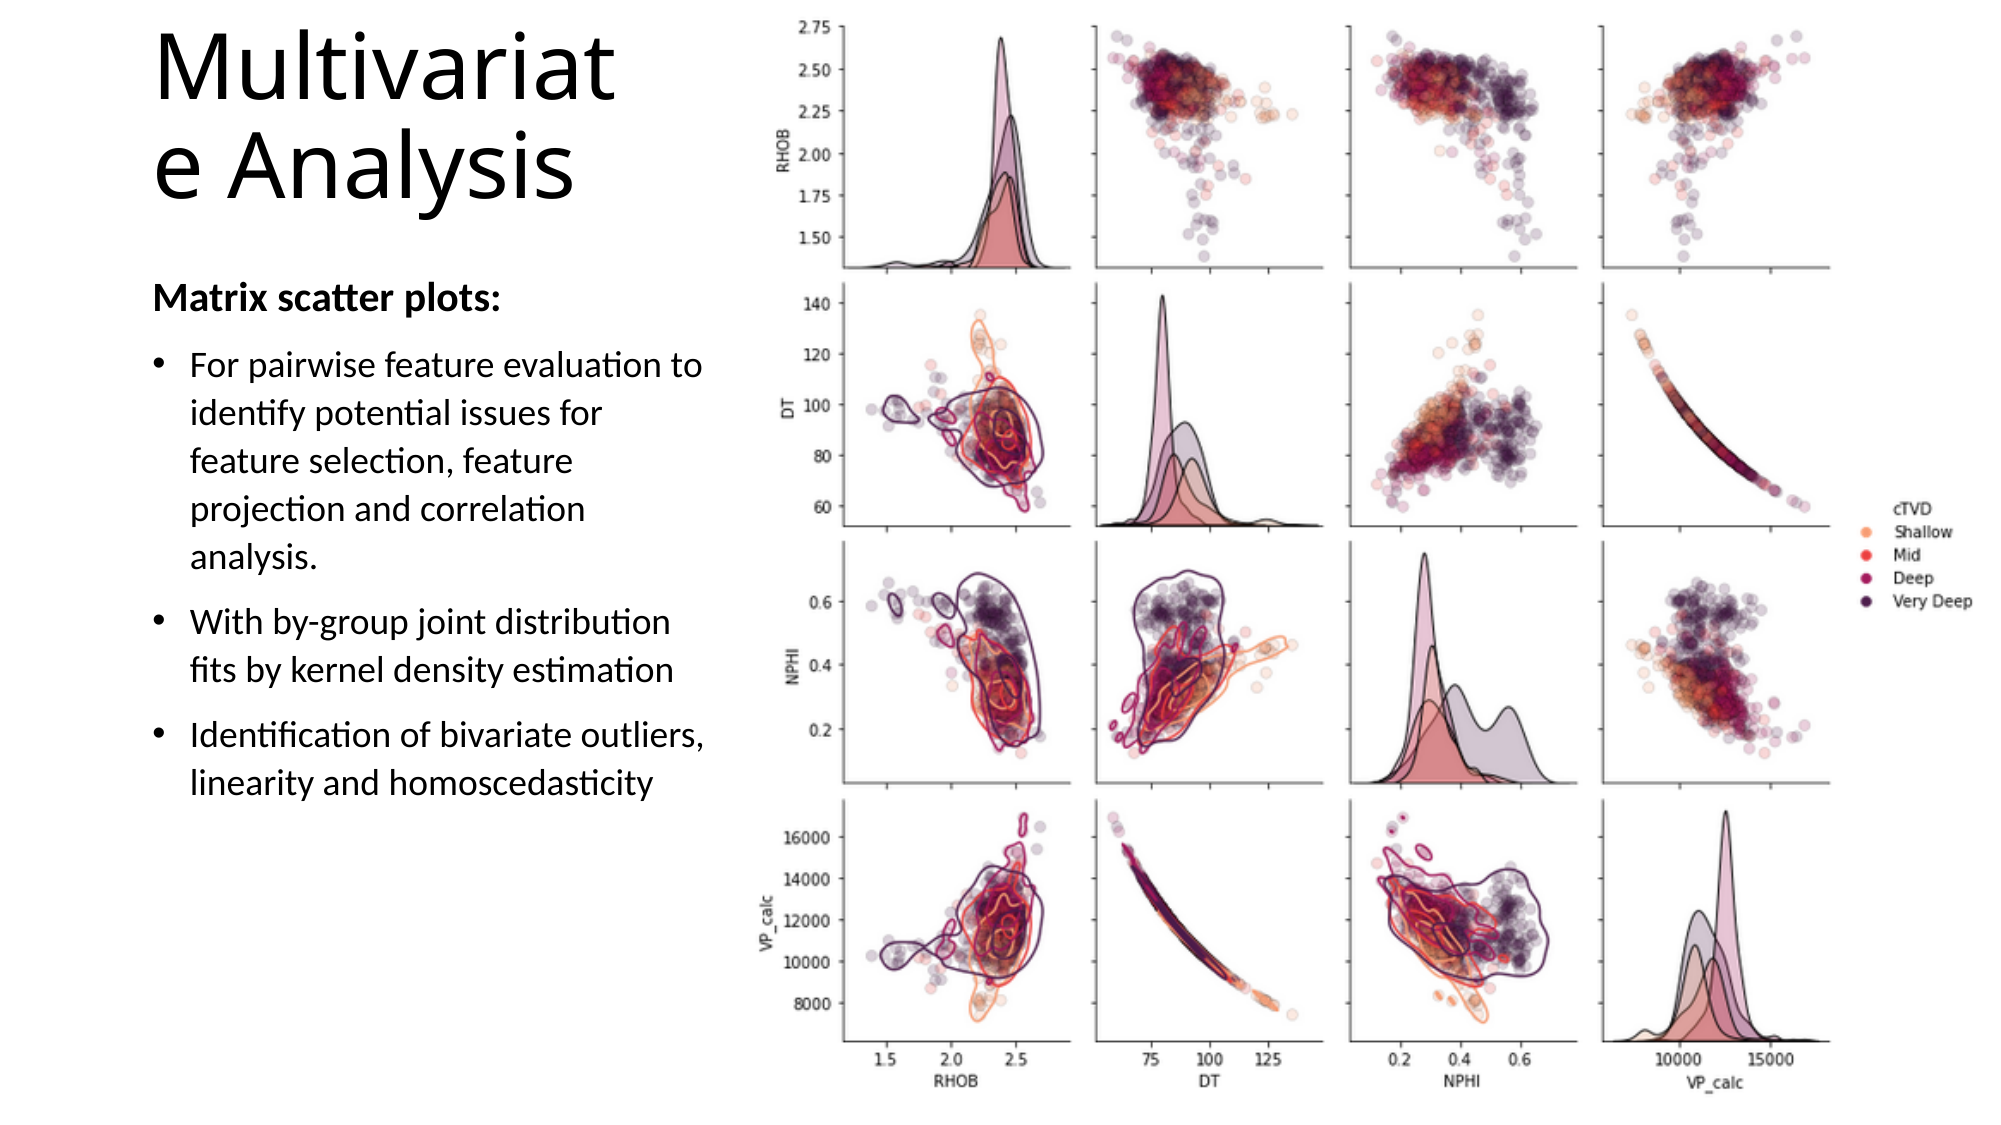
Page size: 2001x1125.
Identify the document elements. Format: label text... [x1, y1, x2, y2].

list Matrix scatter plots: For pairwise feature evaluation to identify potential issues for feature selection, feature projection and correlation analysis. With by-group joint distribution fits by kernel density estimation Identification of bivariate outliers, linearity and homoscedasticity [137, 258, 724, 919]
picture [751, 7, 1986, 1120]
title Multivariate Analysis [137, 10, 675, 229]
